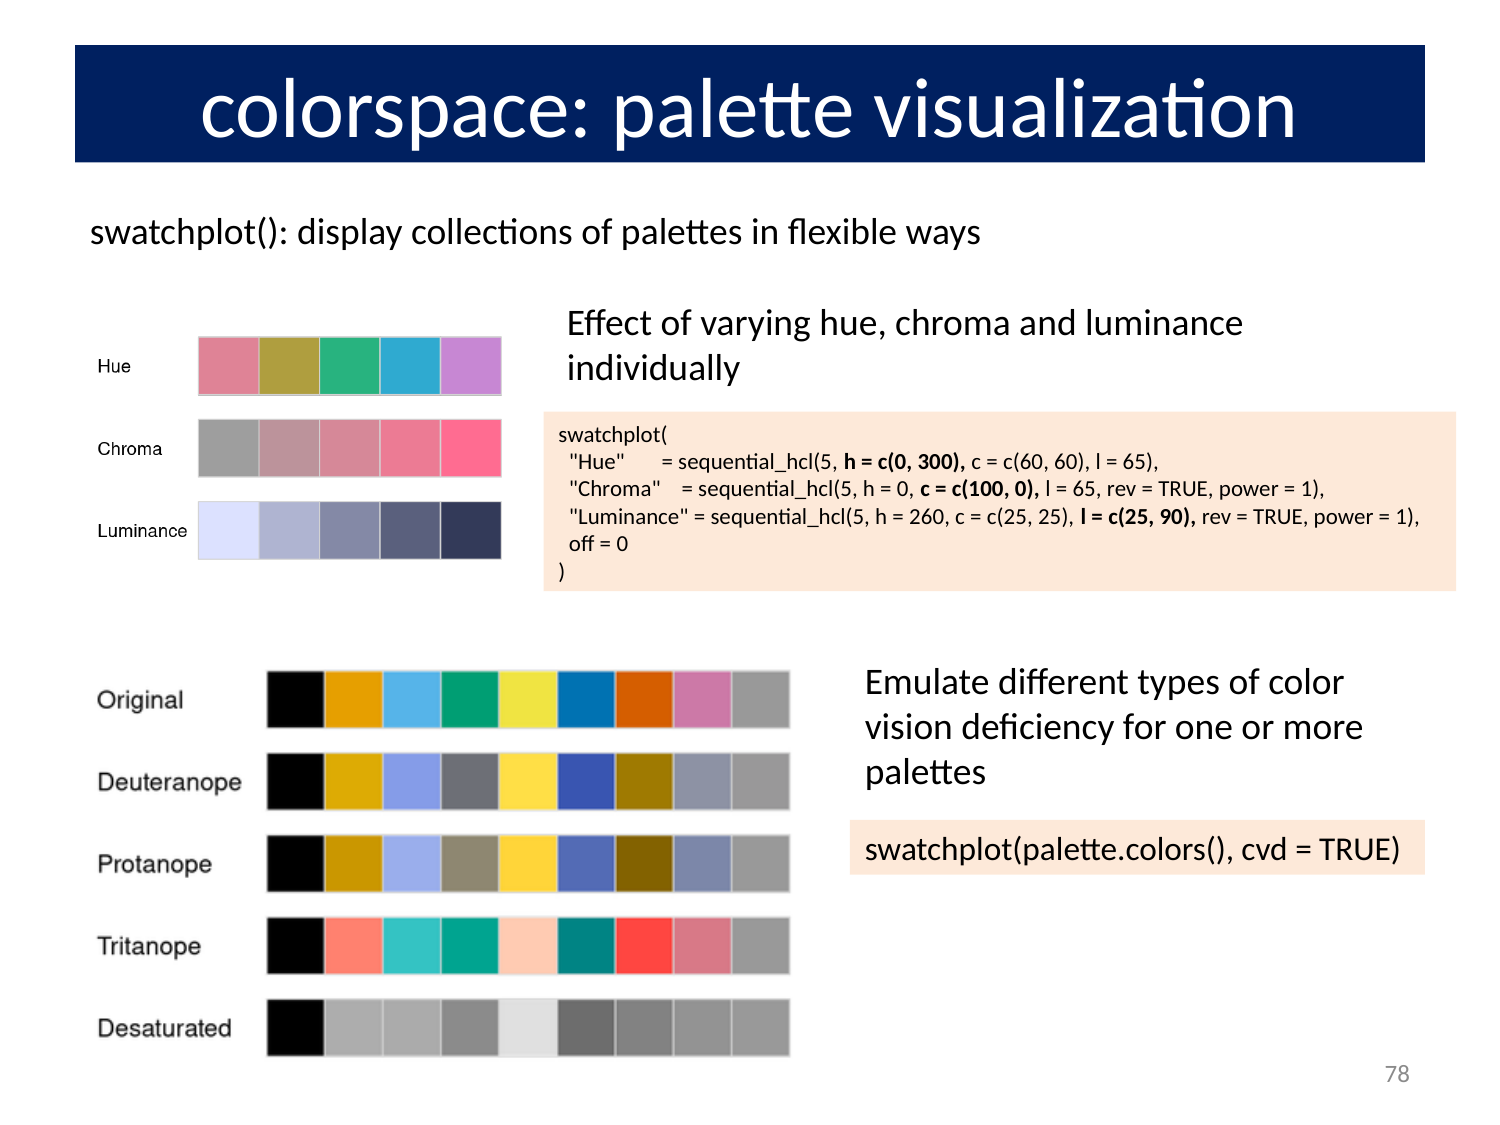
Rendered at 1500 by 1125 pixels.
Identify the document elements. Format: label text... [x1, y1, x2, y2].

picture [74, 328, 514, 570]
text_box swatchplot( "Hue" = sequential_hcl(5, h = c(0, 300), c = c(60, 60), l = 65), "Chroma" = sequential_hcl(5, h = 0, c = c(100, 0), l = 65, rev = TRUE, power = 1), "Luminance" = sequential_hcl(5, h = 260, c = c(25, 25), l = c(25, 90), rev = TRUE, power = 1), off = 0 ) [543, 411, 1457, 592]
text_box Emulate different types of color vision deficiency for one or more palettes [849, 649, 1425, 800]
text_box Effect of varying hue, chroma and luminance individually [552, 290, 1415, 396]
title colorspace: palette visualization [75, 45, 1425, 163]
slide_number 78 [1074, 1042, 1425, 1103]
picture [87, 664, 801, 1069]
text_box swatchplot(): display collections of palettes in flexible ways [74, 199, 1425, 260]
text_box swatchplot(palette.colors(), cvd = TRUE) [849, 819, 1425, 875]
